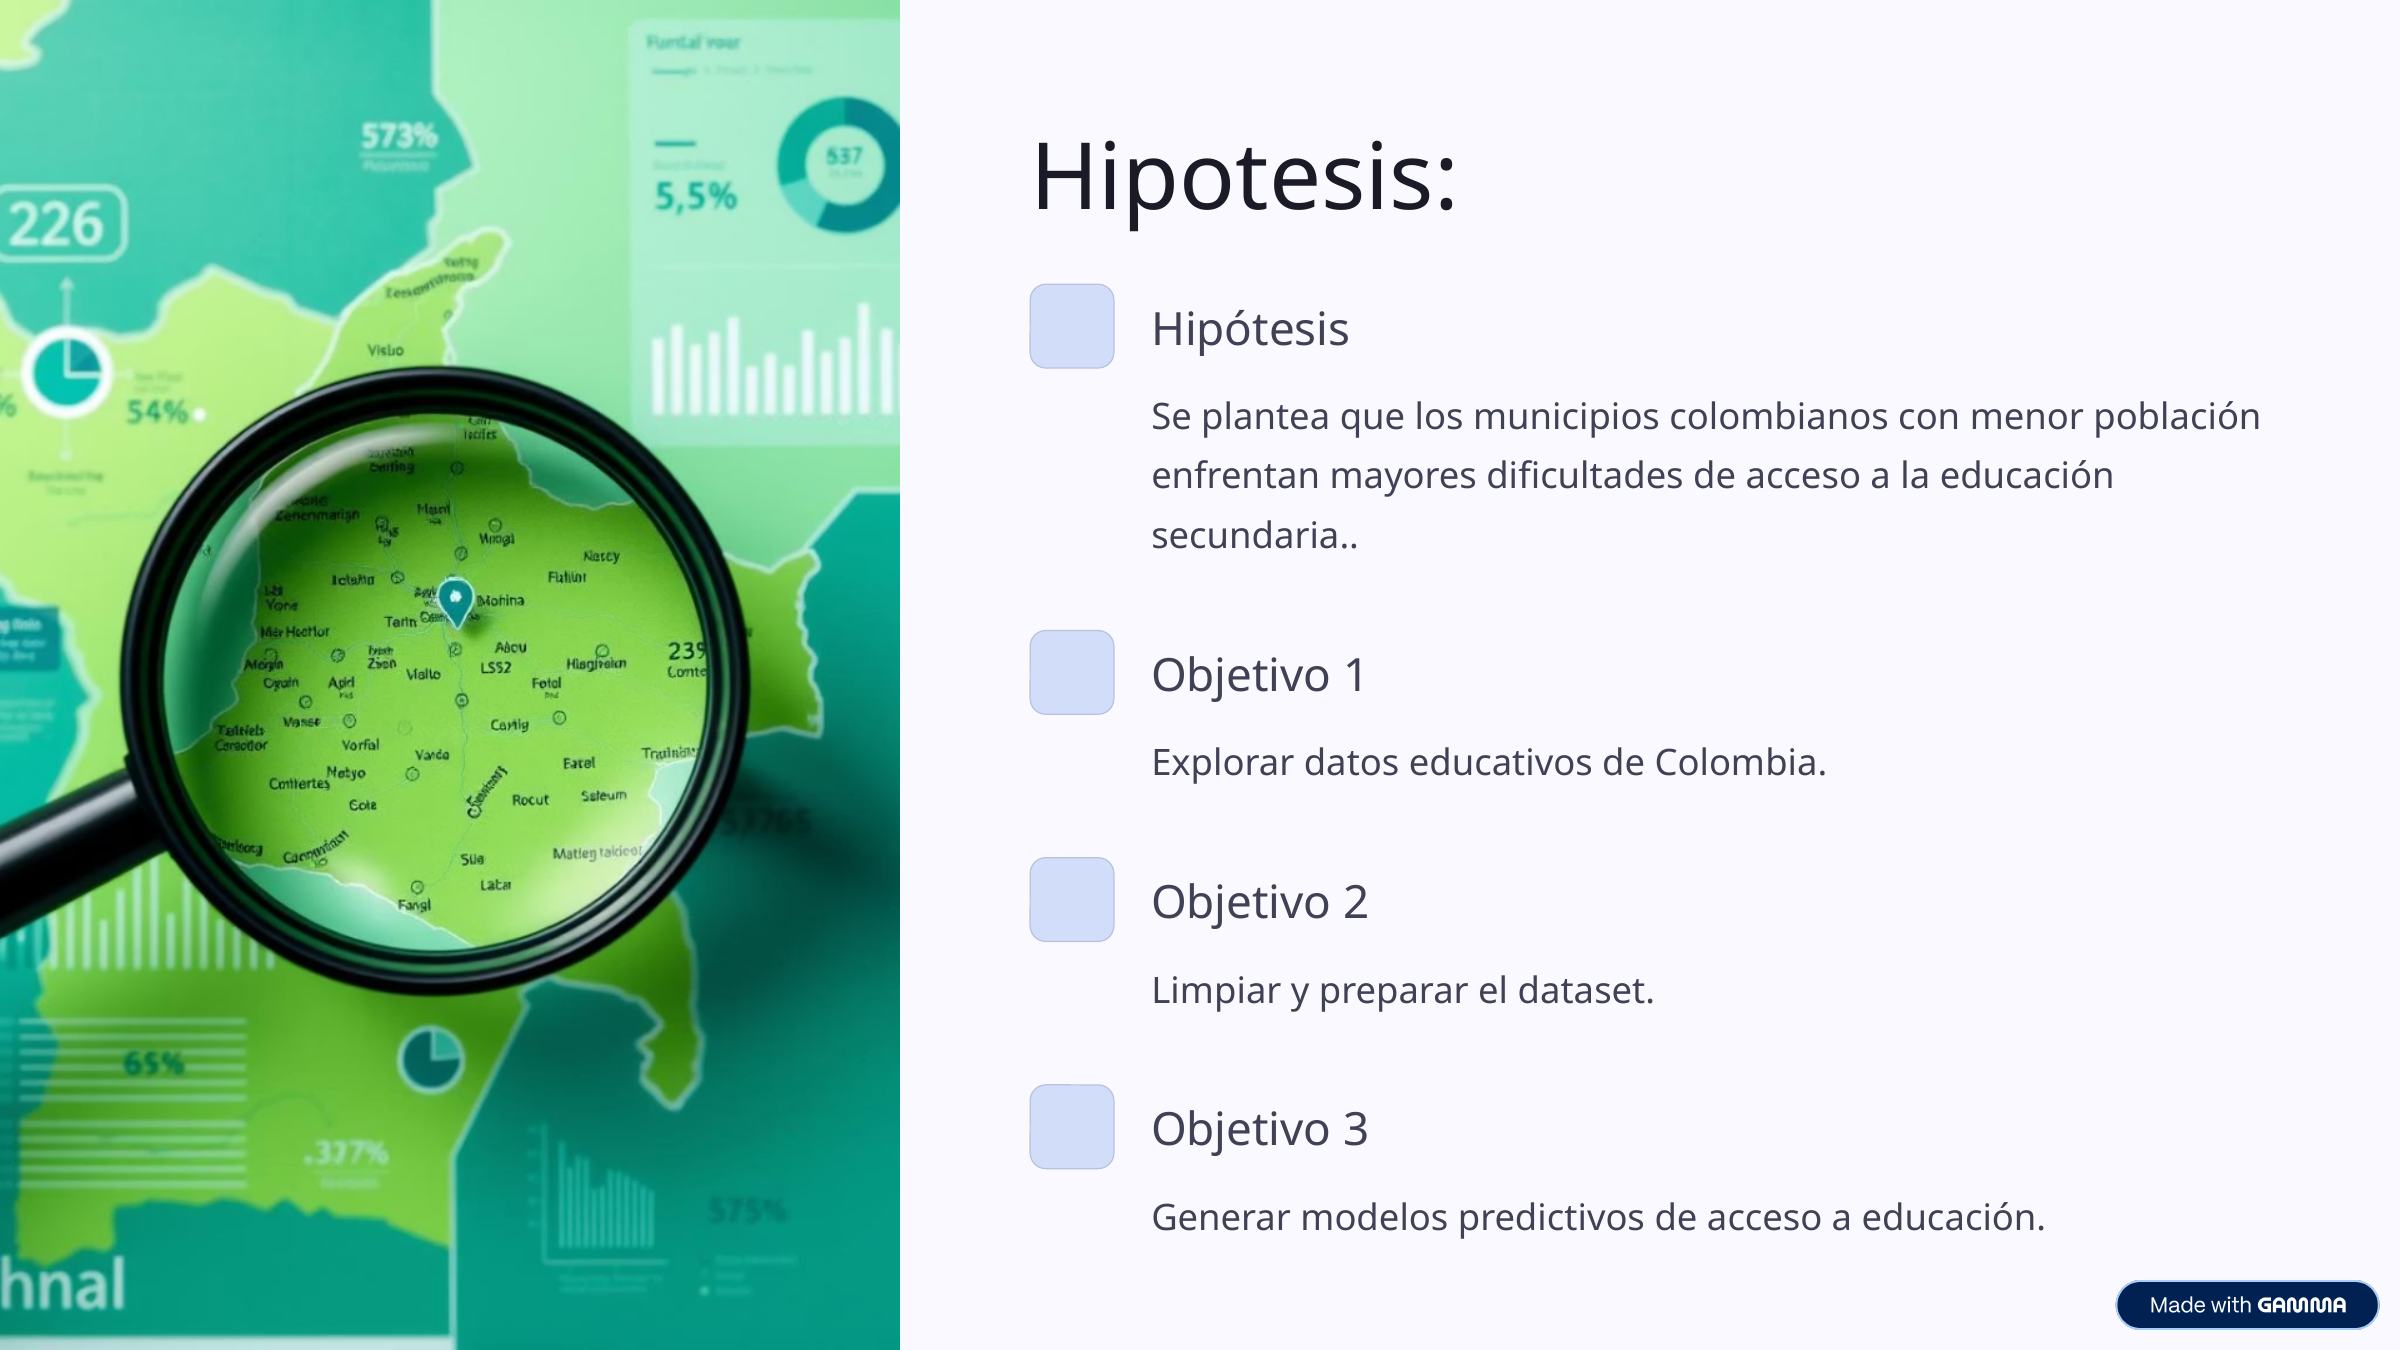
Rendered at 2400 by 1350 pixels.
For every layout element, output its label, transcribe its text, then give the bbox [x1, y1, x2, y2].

text_box Hipotesis: [1030, 112, 1961, 229]
text_box Objetivo 3 [1151, 1097, 1617, 1156]
picture [2106, 1271, 2389, 1339]
text_box [1030, 630, 1114, 715]
picture [0, 0, 900, 1350]
text_box [1030, 1084, 1114, 1169]
text_box [1030, 284, 1114, 369]
text_box Explorar datos educativos de Colombia. [1151, 723, 2270, 784]
text_box Limpiar y preparar el dataset. [1151, 950, 2270, 1011]
text_box Generar modelos predictivos de acceso a educación. [1151, 1178, 2270, 1238]
text_box [1030, 857, 1114, 942]
text_box Hipótesis [1151, 297, 1617, 356]
text_box Objetivo 2 [1151, 870, 1617, 929]
text_box Objetivo 1 [1151, 643, 1617, 702]
text_box Se plantea que los municipios colombianos con menor población enfrentan mayores dificultades de acceso a la educación secundaria.. [1151, 377, 2270, 557]
